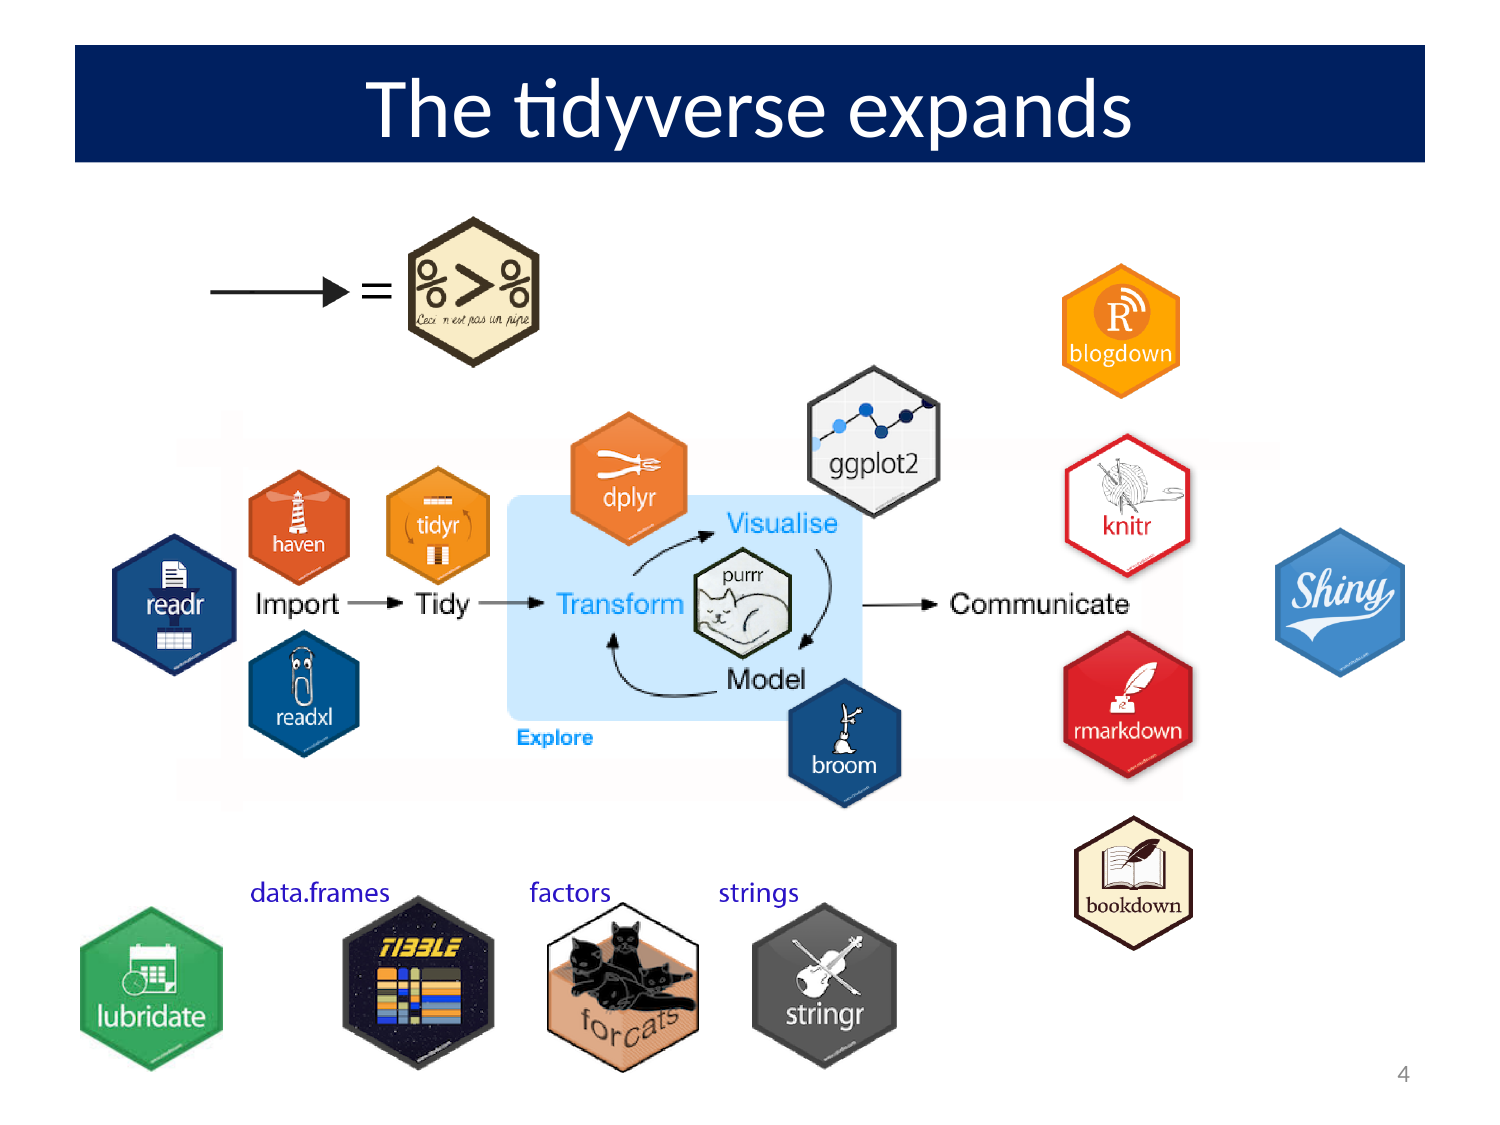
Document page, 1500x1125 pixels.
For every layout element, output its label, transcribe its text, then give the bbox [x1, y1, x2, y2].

slide_number 4 [1074, 1042, 1425, 1103]
picture [80, 216, 1405, 1073]
title The tidyverse expands [75, 45, 1425, 163]
